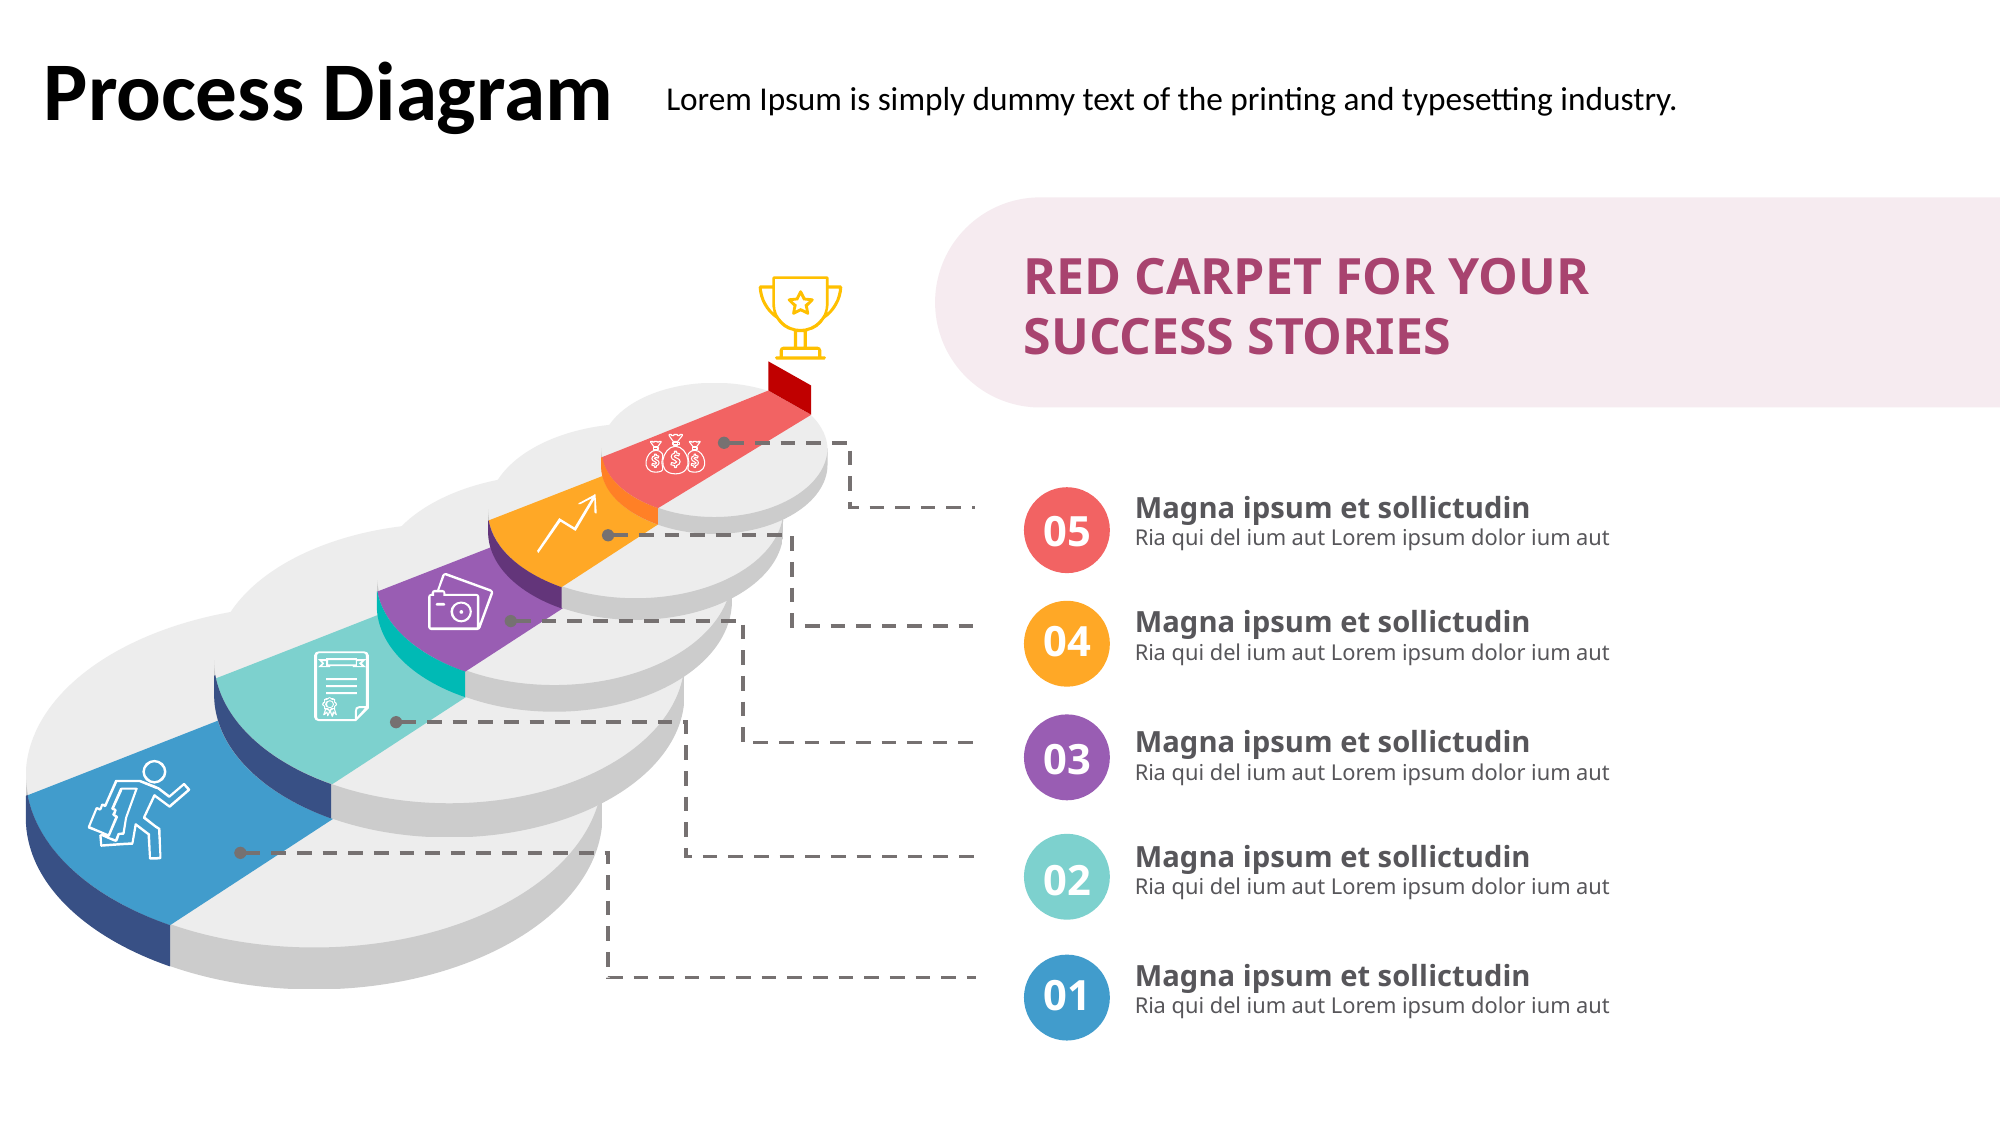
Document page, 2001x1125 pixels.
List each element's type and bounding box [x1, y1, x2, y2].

text_box [1022, 713, 1111, 802]
text_box [25, 361, 976, 990]
text_box [1120, 481, 1884, 558]
text_box [1120, 716, 1884, 793]
text_box [1022, 599, 1111, 688]
text_box [1120, 595, 1884, 672]
text_box [1022, 832, 1111, 921]
text_box [934, 196, 2000, 409]
text_box [1120, 830, 1884, 907]
text_box [651, 69, 1694, 125]
text_box [1022, 953, 1111, 1042]
text_box [758, 276, 843, 360]
text_box [29, 29, 629, 145]
text_box [1022, 486, 1111, 575]
text_box [1120, 949, 1884, 1026]
